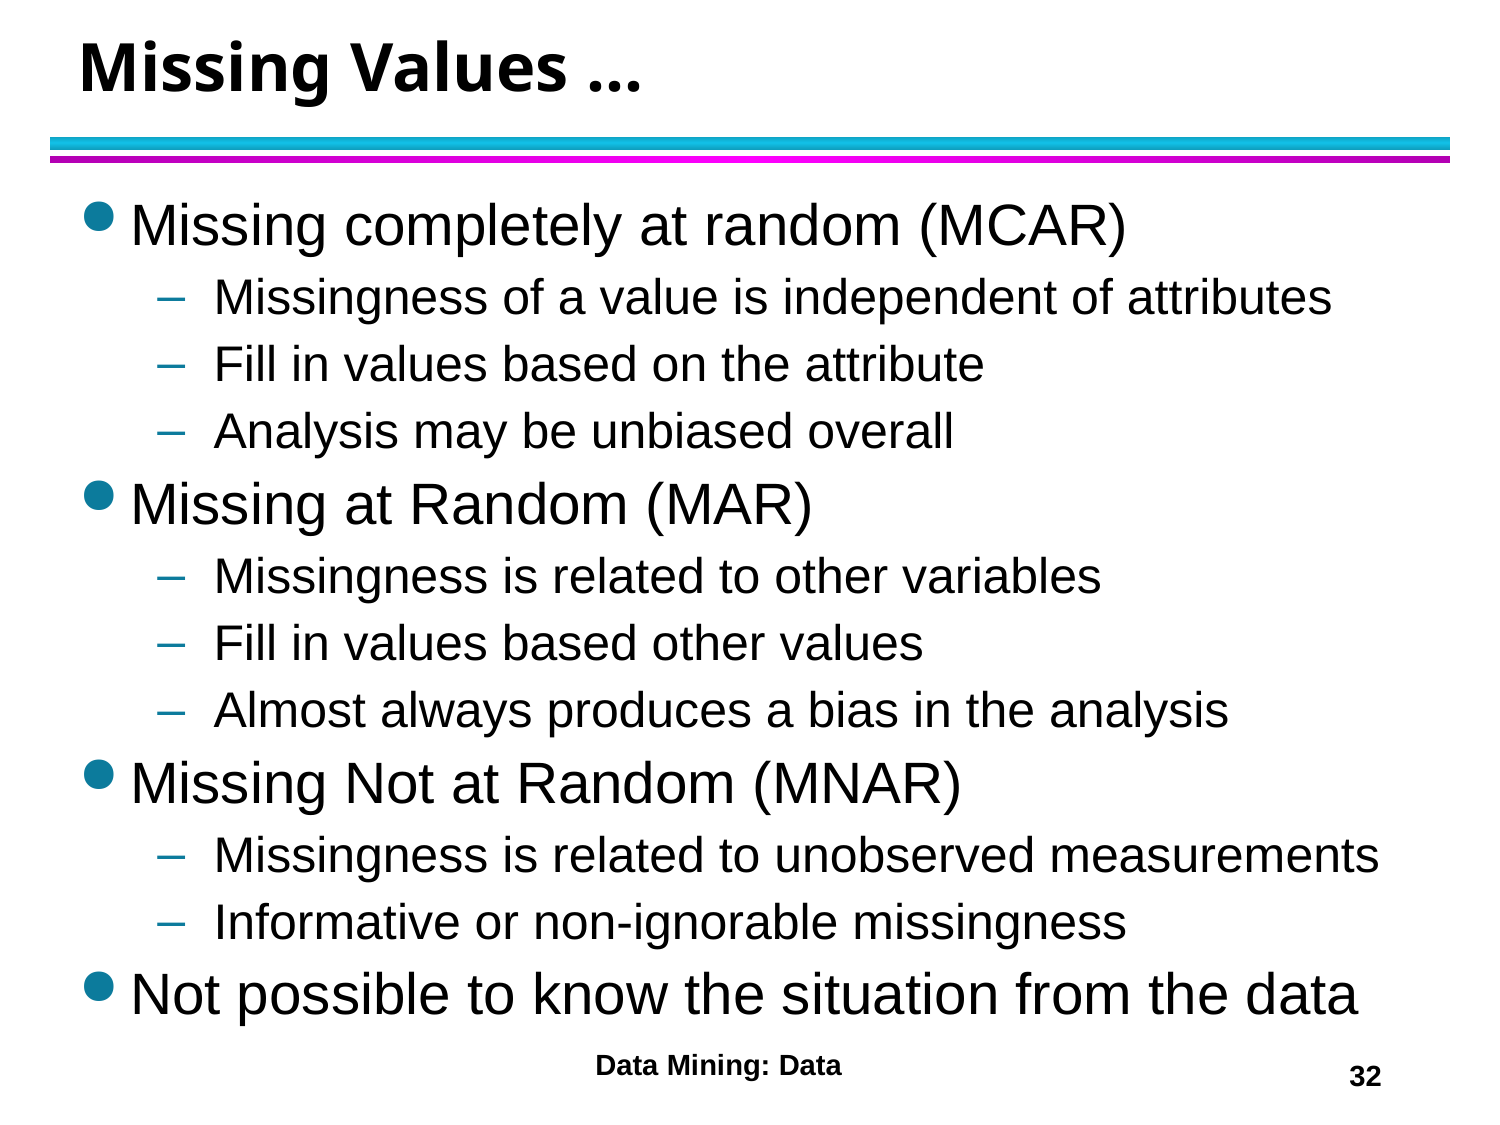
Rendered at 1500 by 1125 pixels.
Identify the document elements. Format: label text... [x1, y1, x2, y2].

title Missing Values … [62, 24, 1421, 113]
list Missing completely at random (MCAR) Missingness of a value is independent of attributes Fill in values based on the attribute Analysis may be unbiased overall Missing at Random (MAR) Missingness is related to other variables Fill in values based other values Almost always produces a bias in the analysis Missing Not at Random (MNAR) Missingness is related to unobserved measurements Informative or non-ignorable missingness Not possible to know the situation from the data [67, 187, 1432, 1038]
